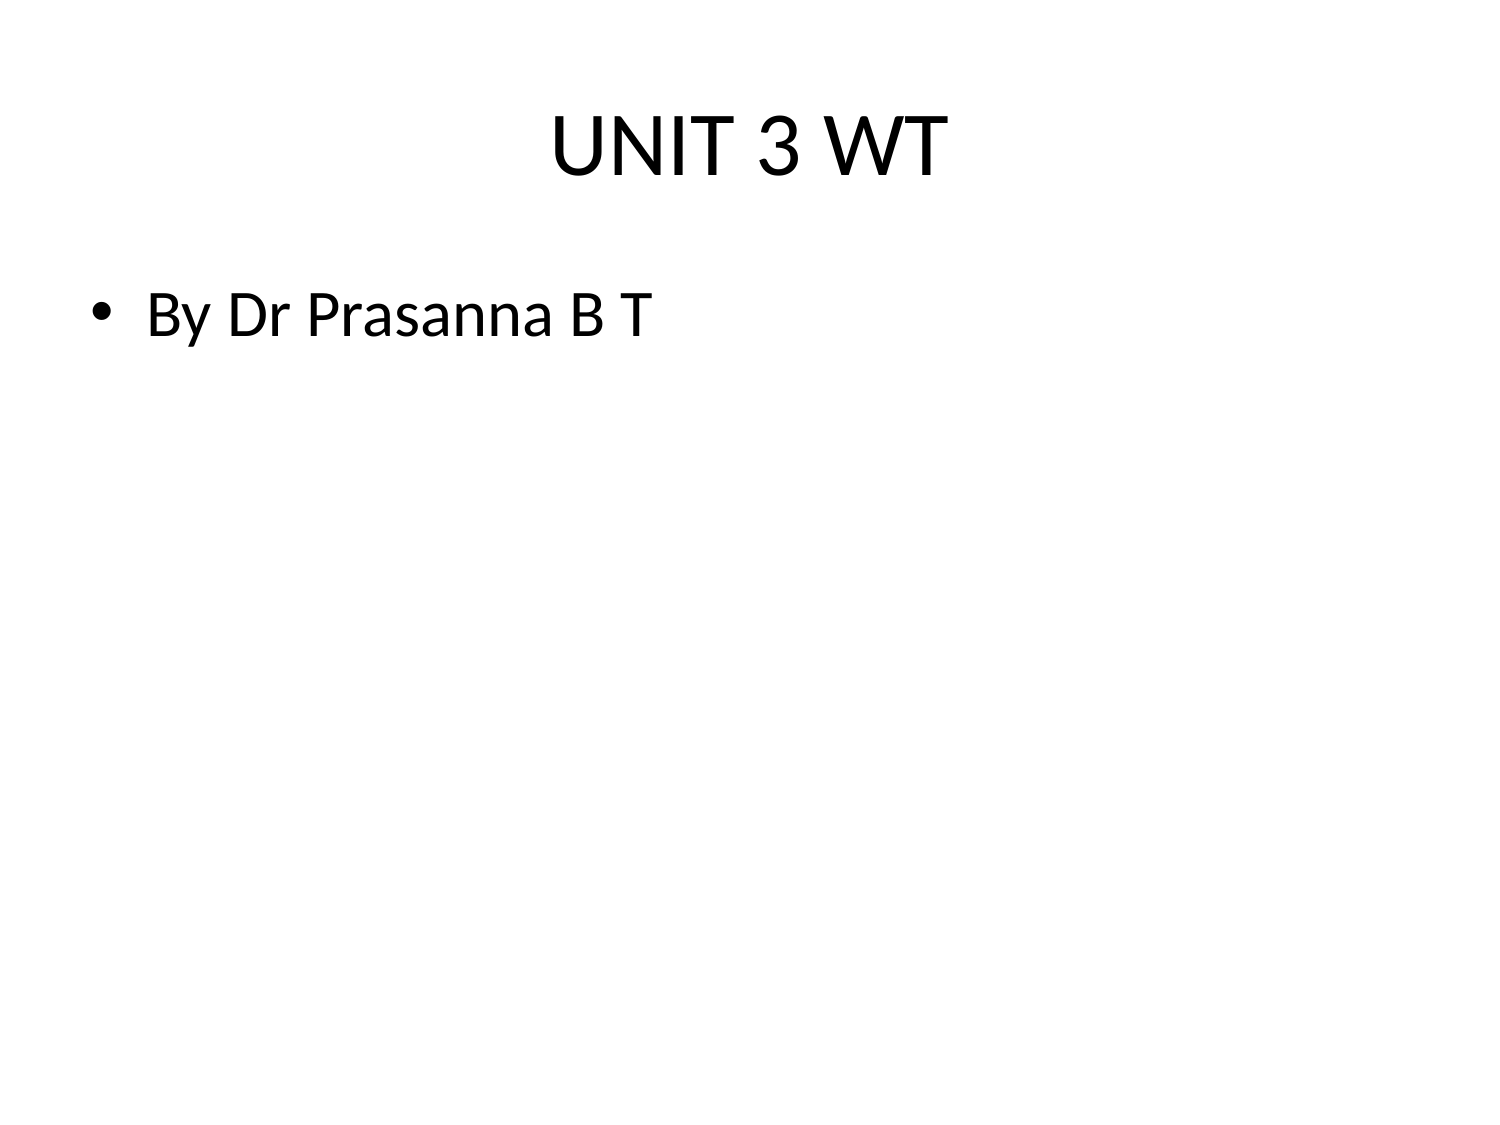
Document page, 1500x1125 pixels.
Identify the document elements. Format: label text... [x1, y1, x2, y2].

list By Dr Prasanna B T [75, 262, 1425, 1005]
title UNIT 3 WT [75, 45, 1425, 233]
